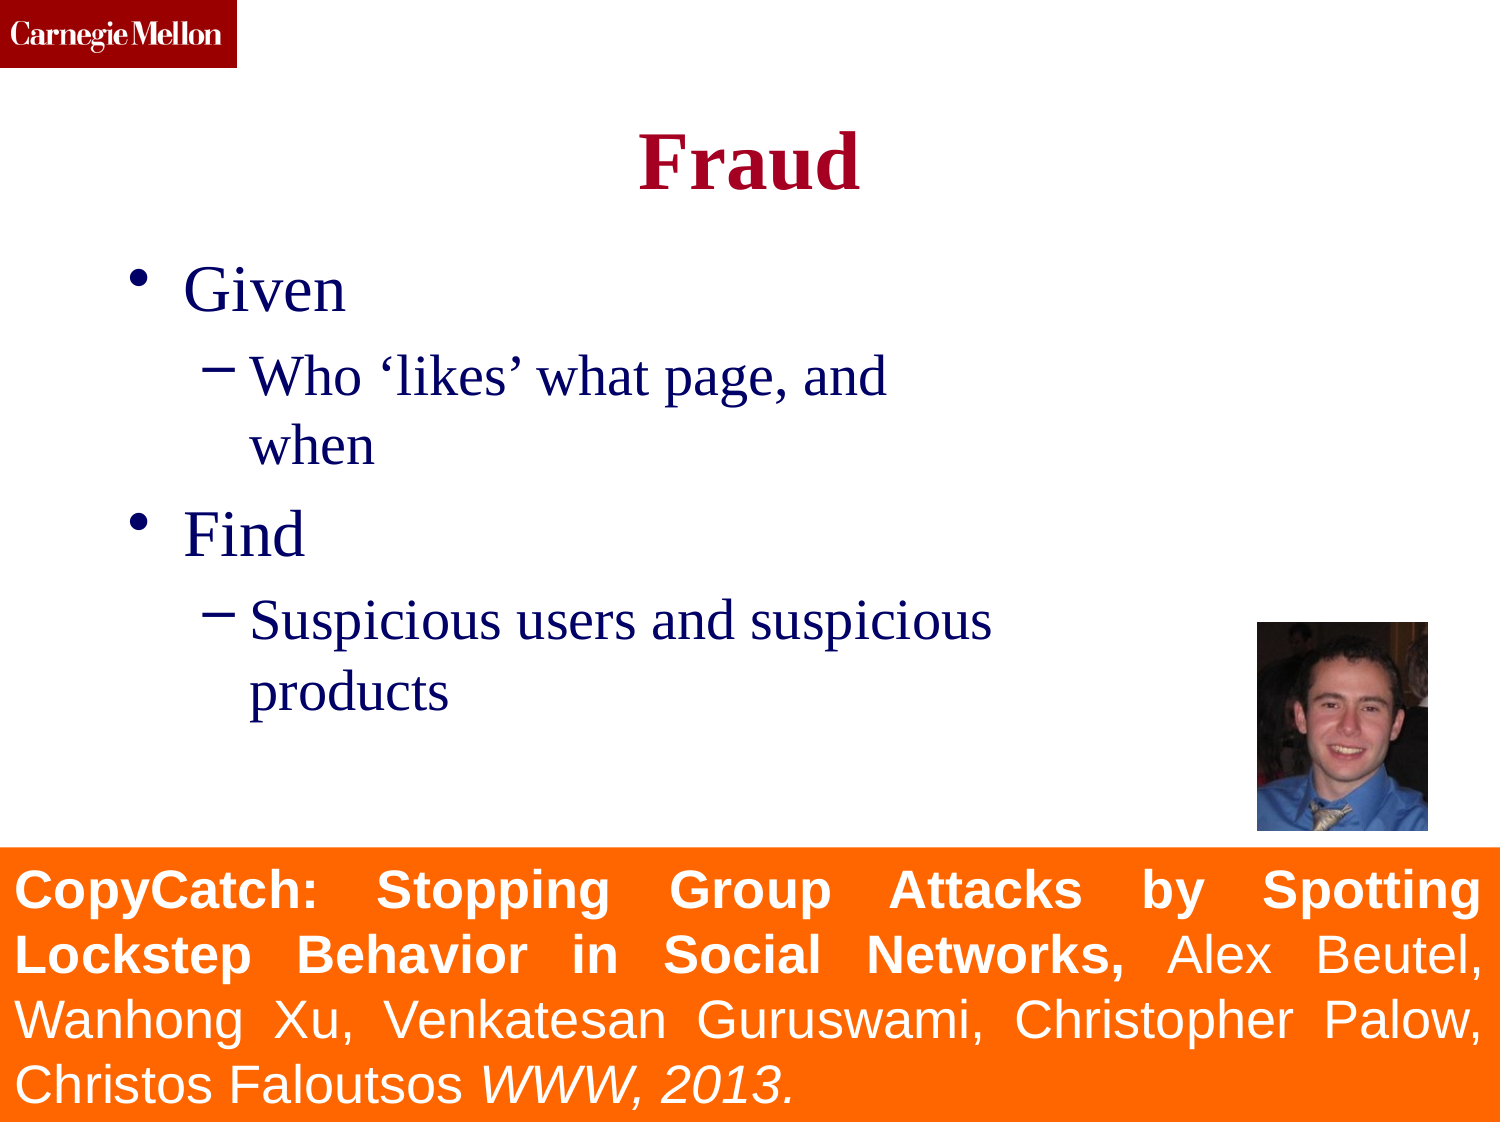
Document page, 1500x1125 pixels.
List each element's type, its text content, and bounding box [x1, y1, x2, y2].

picture [0, 0, 237, 68]
list Given Who ‘likes’ what page, and when Find Suspicious users and suspicious products [112, 237, 1022, 847]
picture [1257, 622, 1428, 831]
title Fraud [112, 99, 1388, 213]
text_box CopyCatch: Stopping Group Attacks by Spotting Lockstep Behavior in Social Networks, Alex Beutel, Wanhong Xu, Venkatesan Guruswami, Christopher Palow, Christos Faloutsos WWW, 2013. [0, 847, 1500, 1122]
